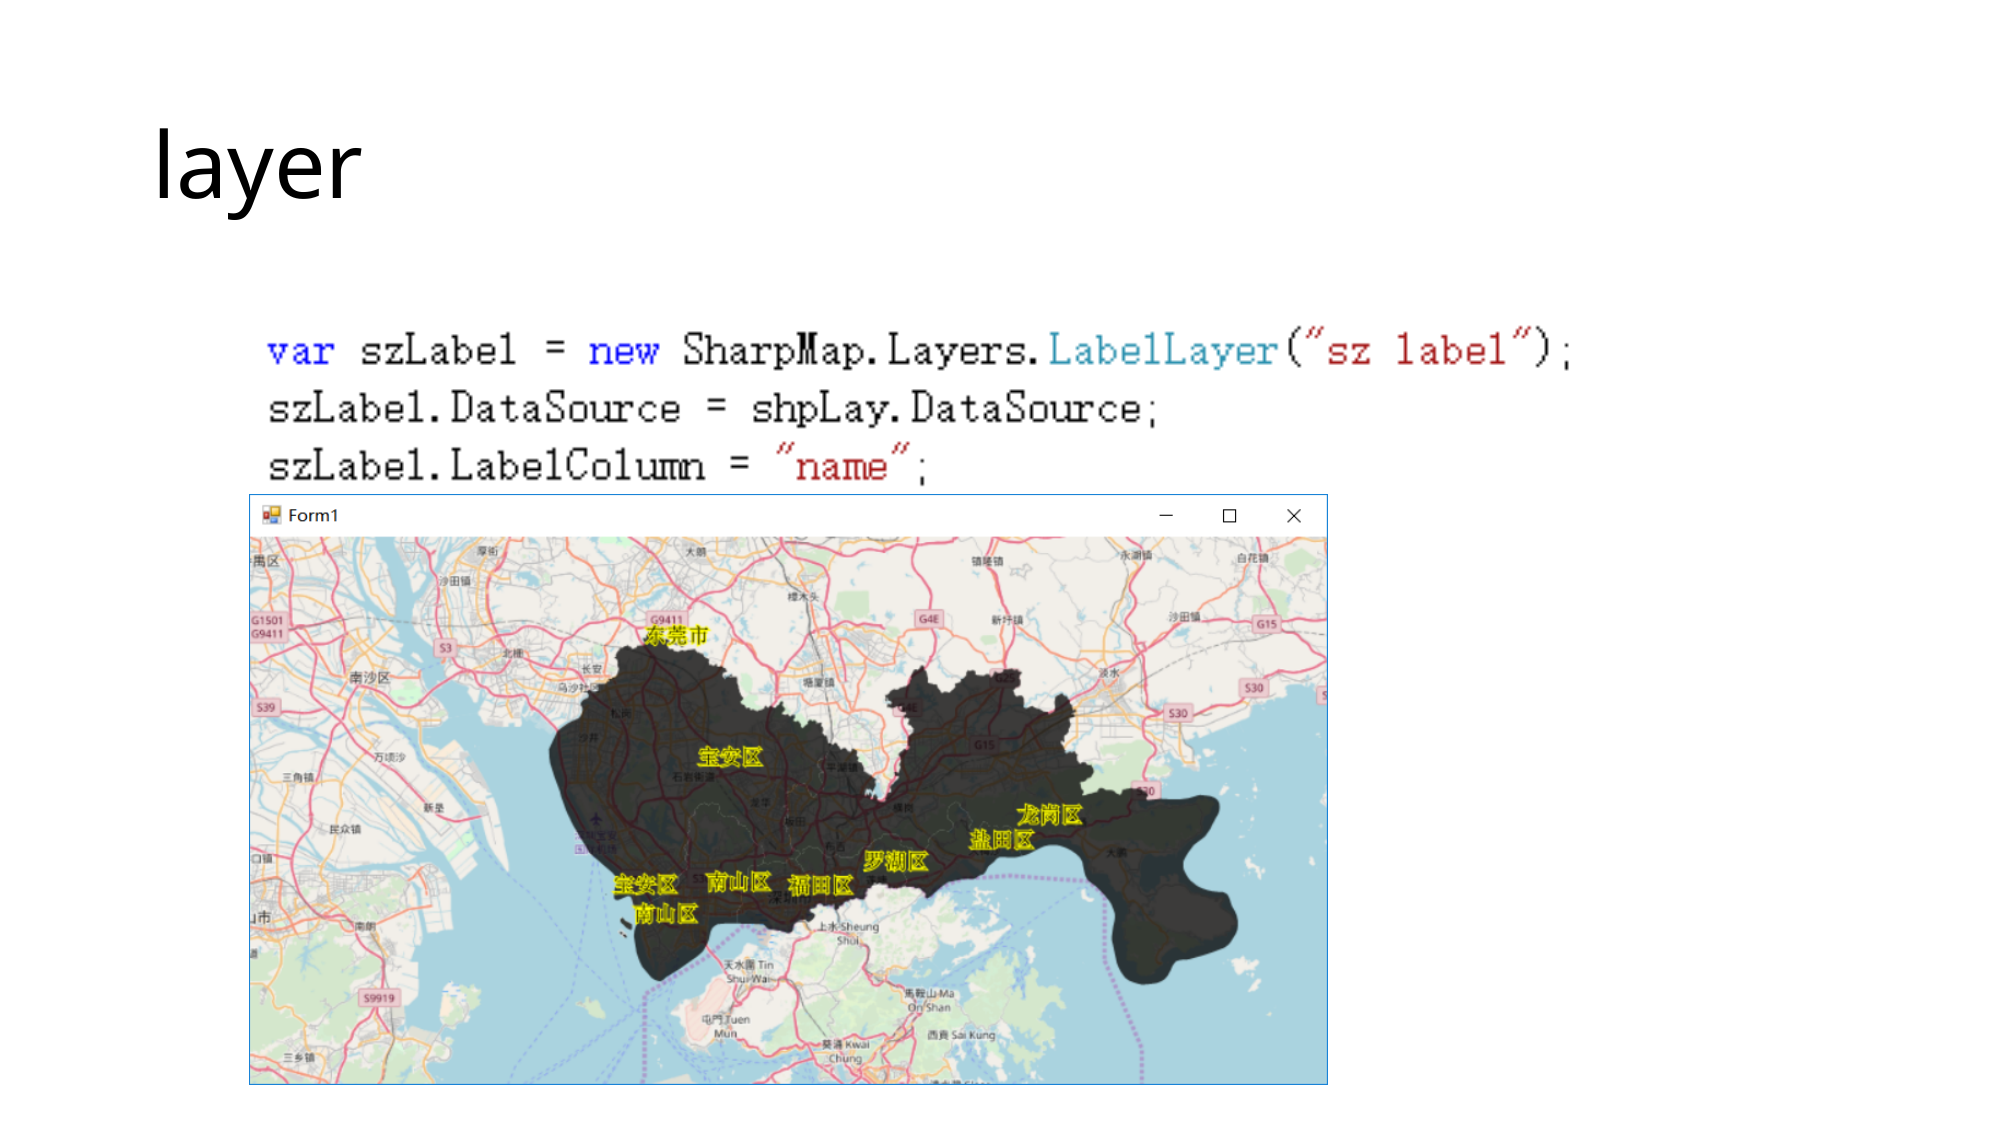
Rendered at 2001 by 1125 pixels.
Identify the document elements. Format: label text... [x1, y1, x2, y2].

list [168, 232, 1661, 495]
picture [249, 494, 1328, 1085]
title layer [137, 59, 1863, 278]
